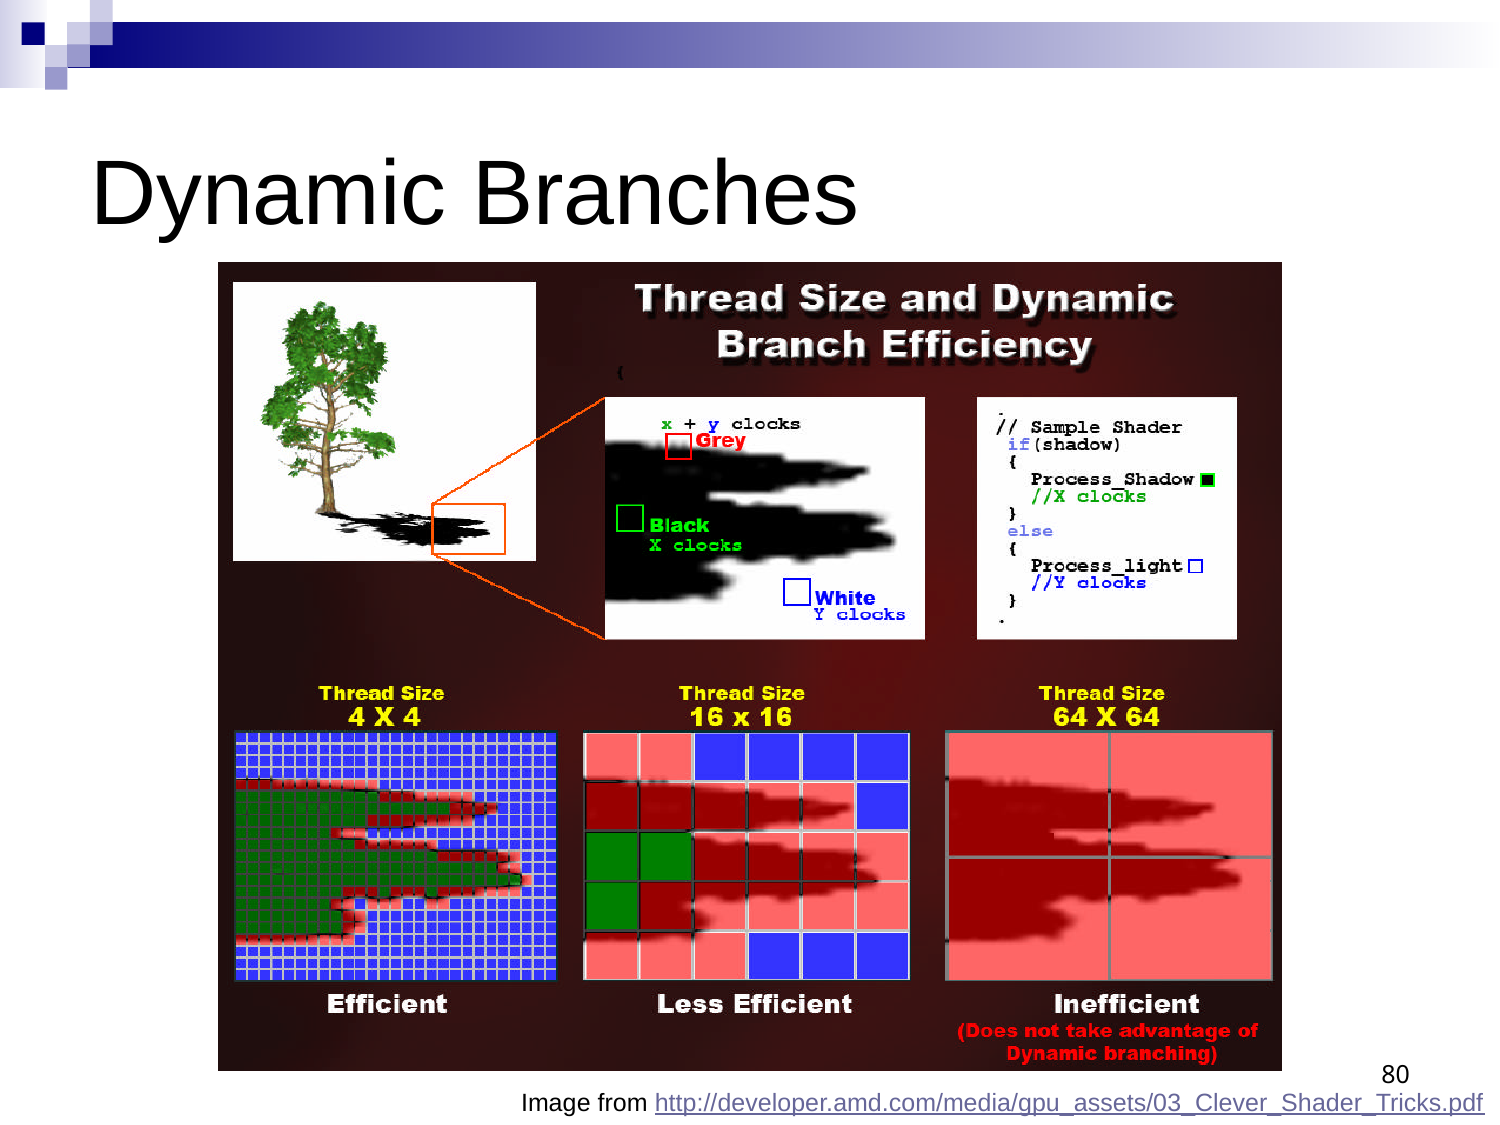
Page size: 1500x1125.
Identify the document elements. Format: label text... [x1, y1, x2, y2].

text_box Image from http://developer.amd.com/media/gpu_assets/03_Clever_Shader_Tricks.pdf [0, 1079, 1500, 1125]
picture [218, 262, 1282, 1072]
slide_number 80 [1074, 1025, 1425, 1100]
title Dynamic Branches [75, 75, 1425, 300]
